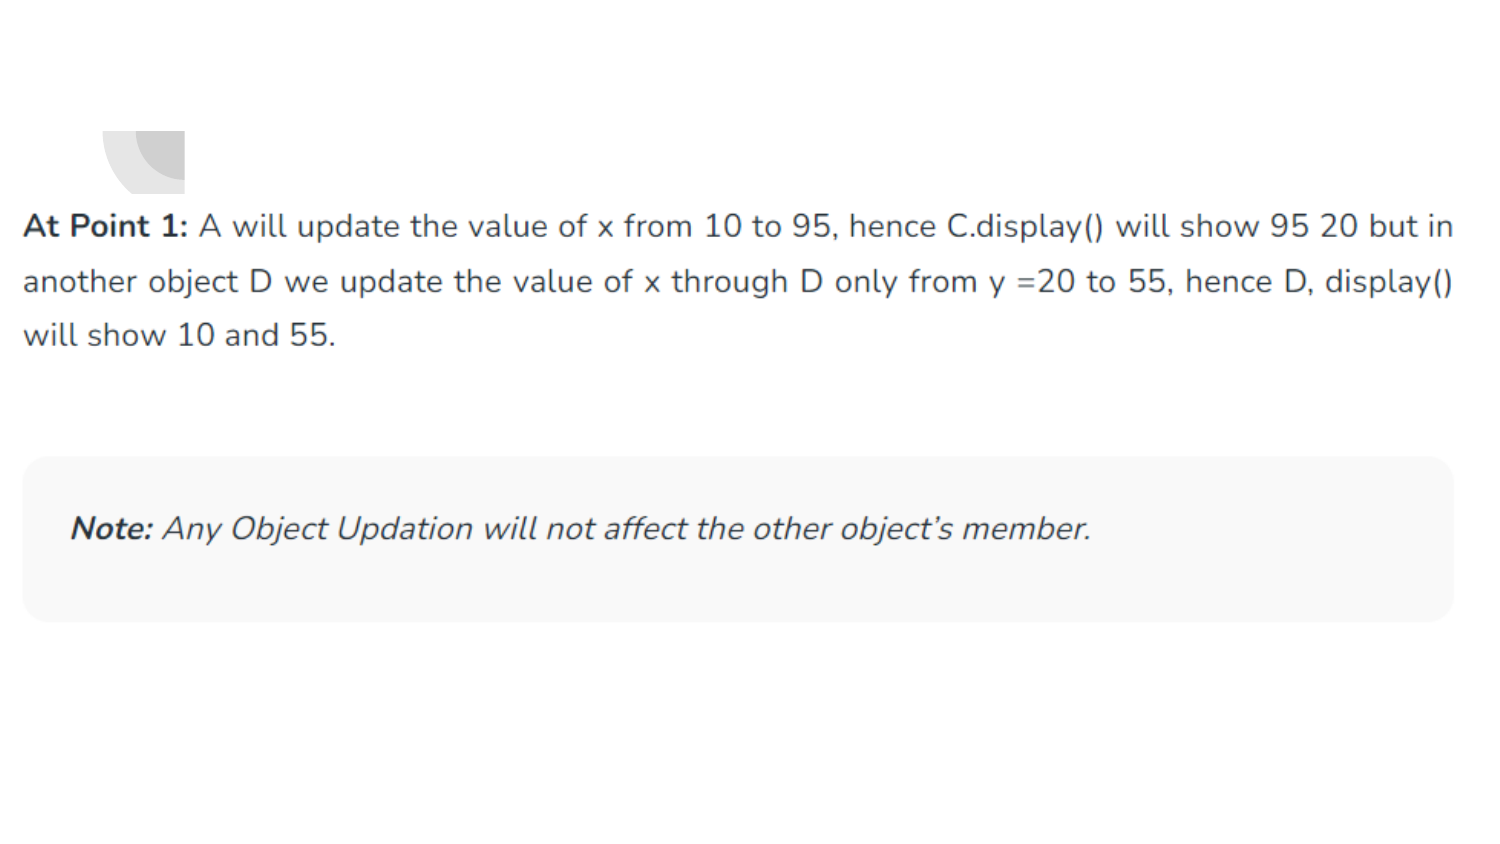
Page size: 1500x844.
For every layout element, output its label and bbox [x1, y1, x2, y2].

picture [0, 194, 1500, 650]
